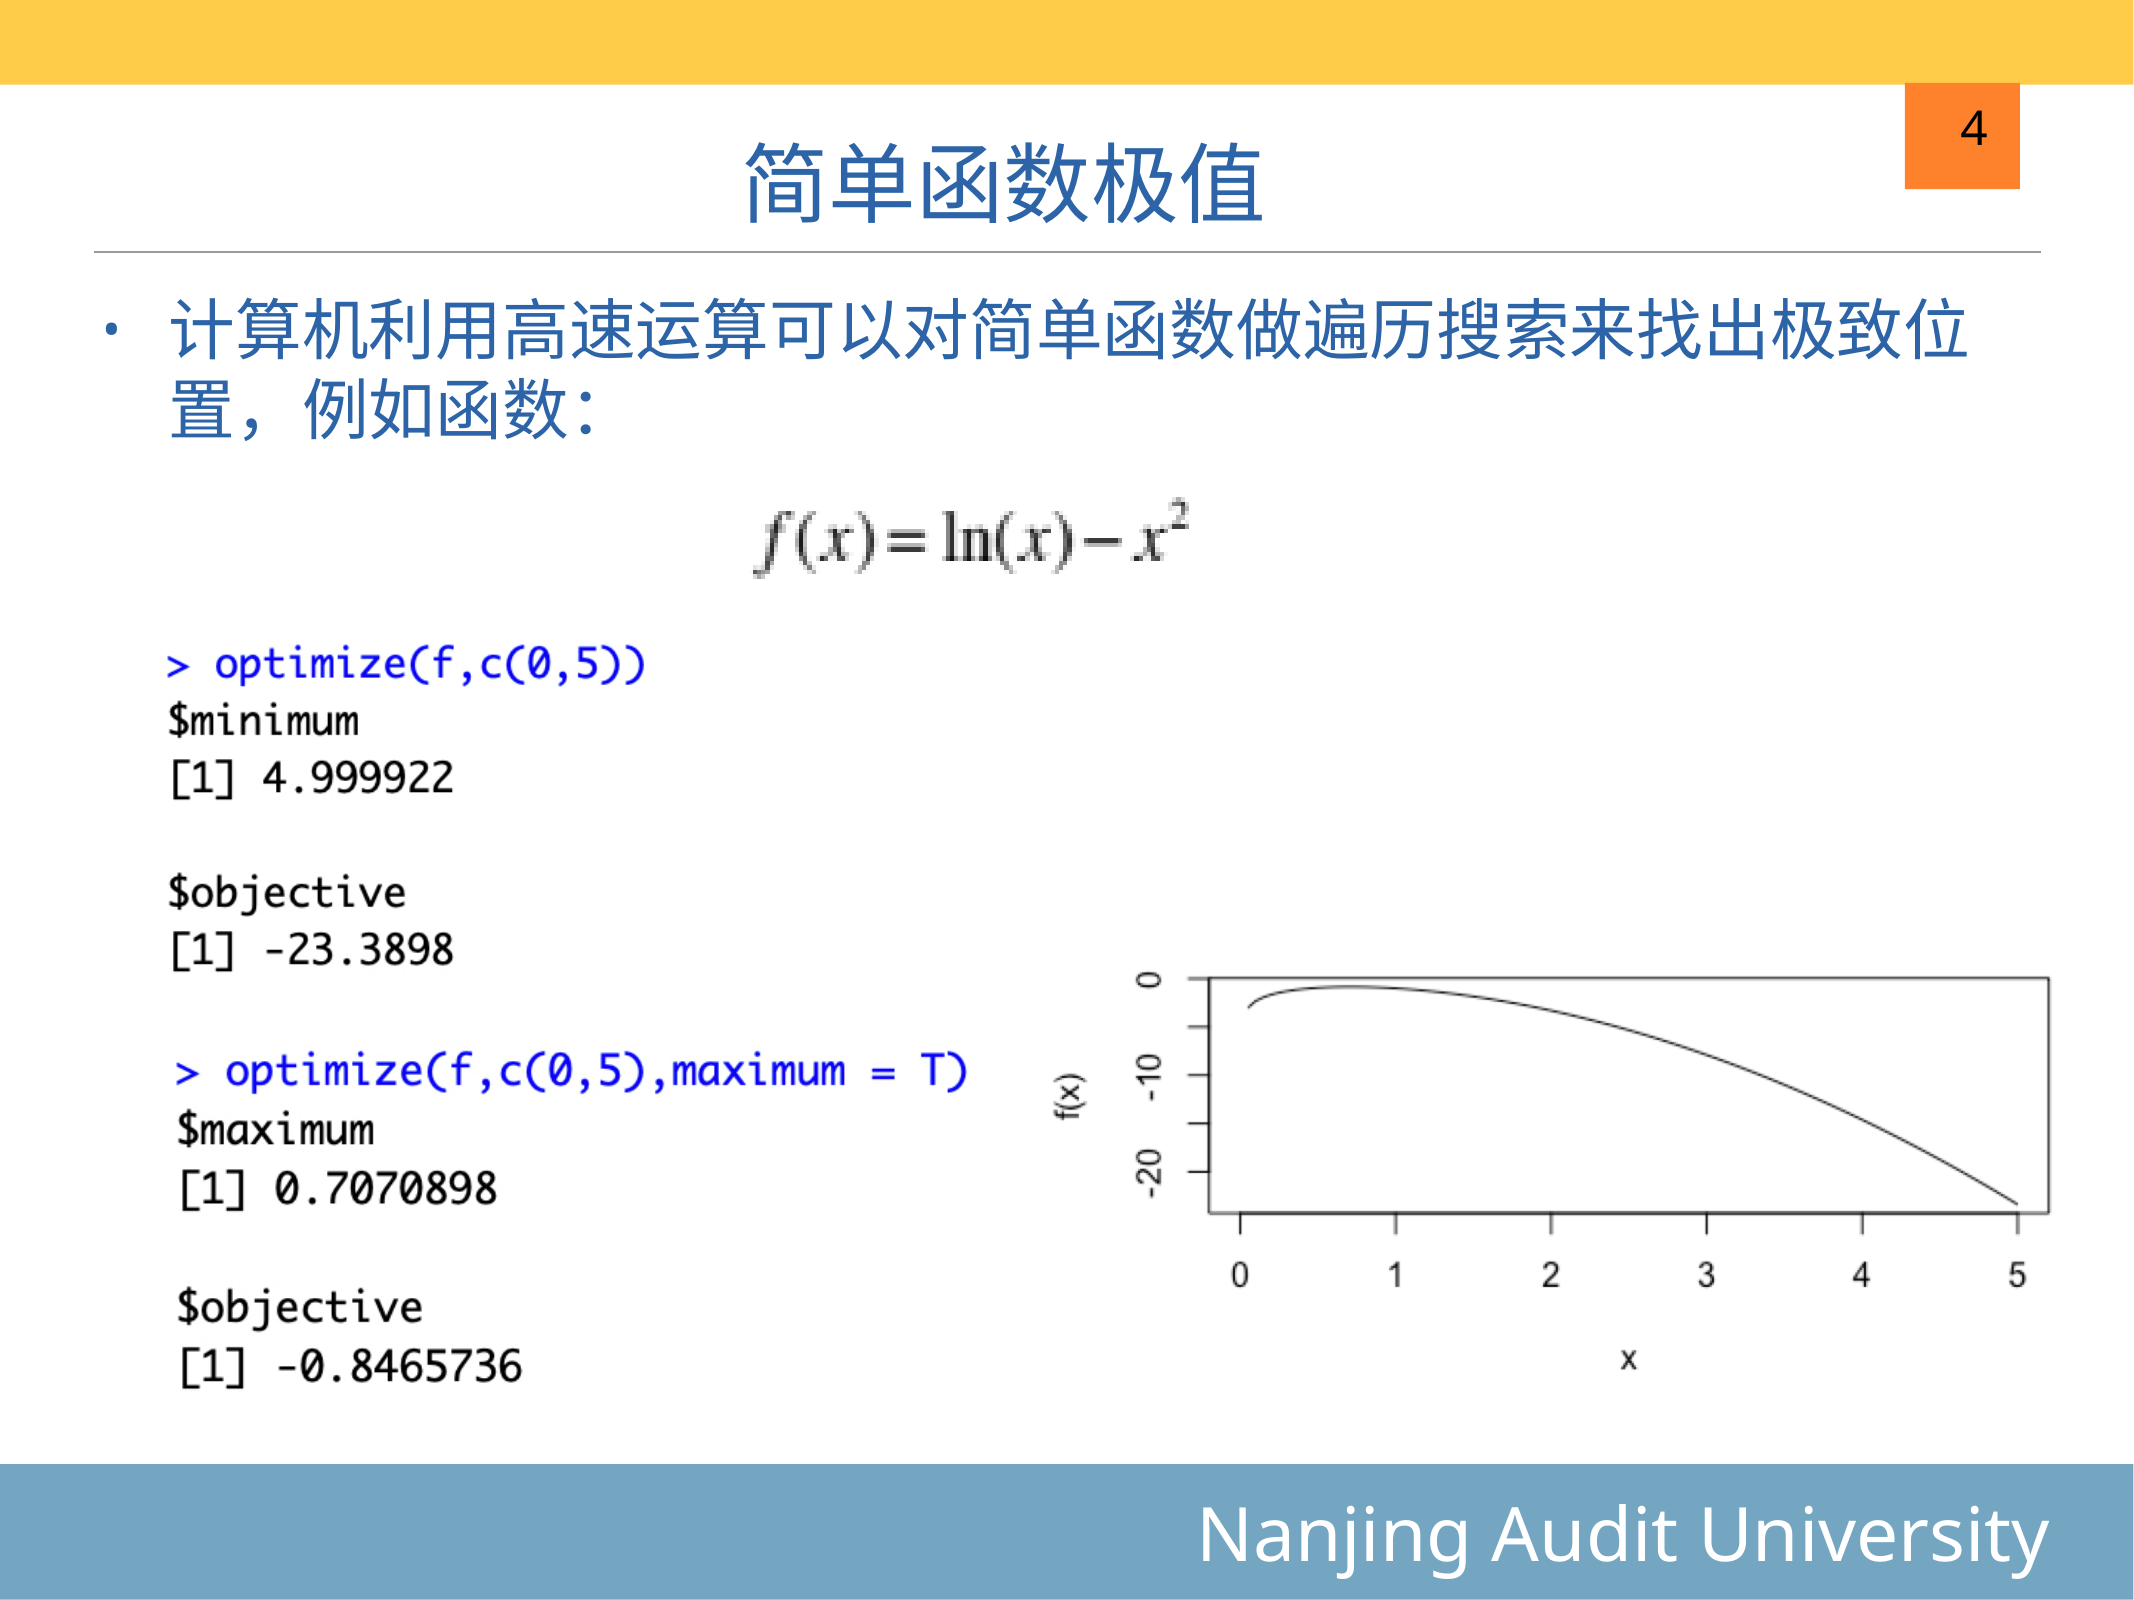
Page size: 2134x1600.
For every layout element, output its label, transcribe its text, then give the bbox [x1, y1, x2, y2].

title 简单函数极值 [124, 92, 1884, 244]
picture [161, 632, 697, 994]
picture [161, 1029, 1010, 1411]
picture [745, 484, 1198, 585]
picture [1043, 812, 2134, 1420]
list 计算机利用高速运算可以对简单函数做遍历搜索来找出极致位置，例如函数： [93, 279, 2041, 1375]
slide_number 4 [1923, 96, 1997, 172]
